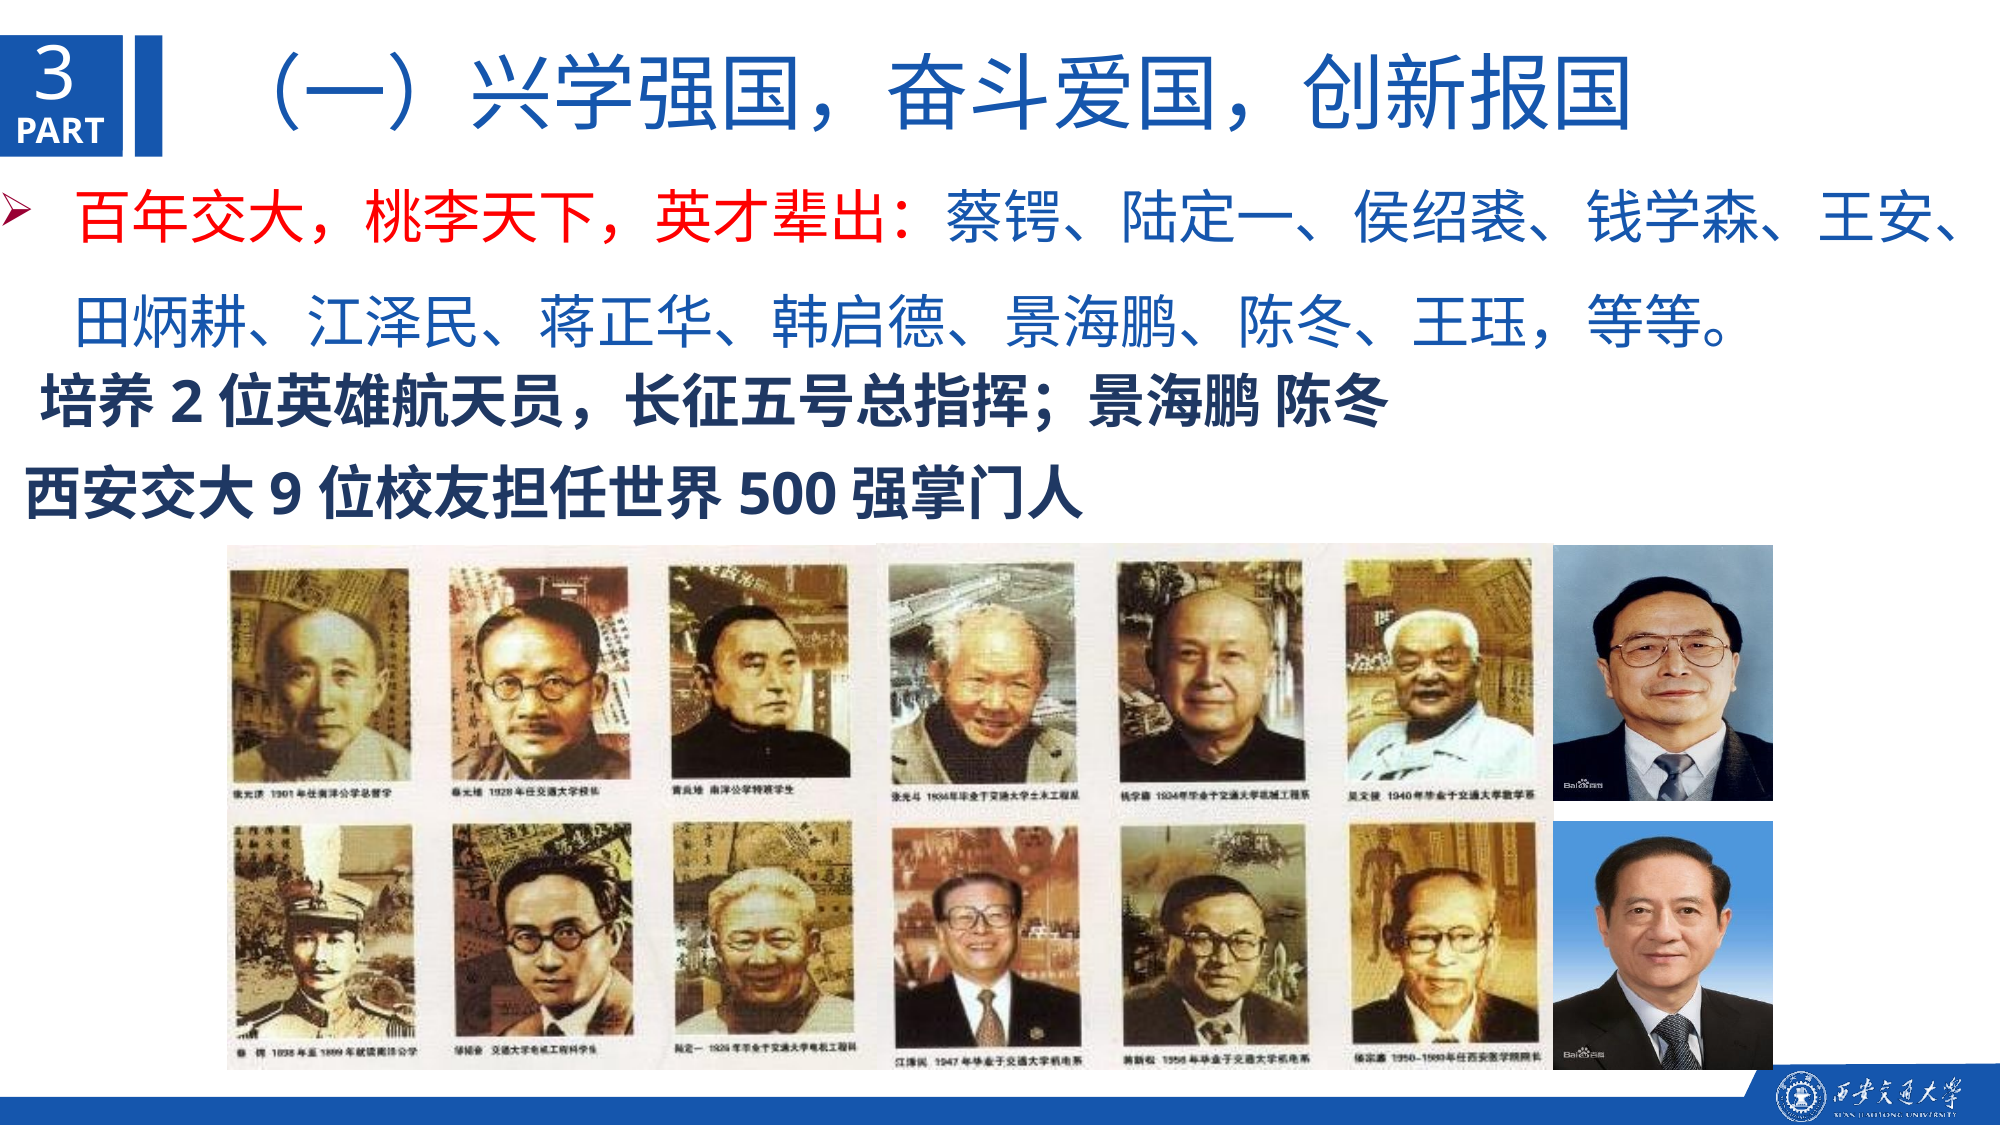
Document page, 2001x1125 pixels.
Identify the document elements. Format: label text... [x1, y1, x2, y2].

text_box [227, 543, 1773, 1071]
text_box PART [0, 115, 123, 151]
text_box [134, 35, 163, 143]
text_box 3 [0, 35, 123, 115]
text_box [0, 1063, 2000, 1125]
text_box 百年交大，桃李天下，英才辈出：蔡锷、陆定一、侯绍裘、钱学森、王安、 田炳耕、江泽民、蒋正华、韩启德、景海鹏、陈冬、王珏，等等。 [0, 143, 2000, 356]
title （一）兴学强国，奋斗爱国，创新报国 [217, 38, 1639, 229]
text_box 培养2位英雄航天员，长征五号总指挥；景海鹏 陈冬 [37, 361, 1681, 434]
text_box 西安交大9位校友担任世界500强掌门人 [20, 454, 1225, 526]
